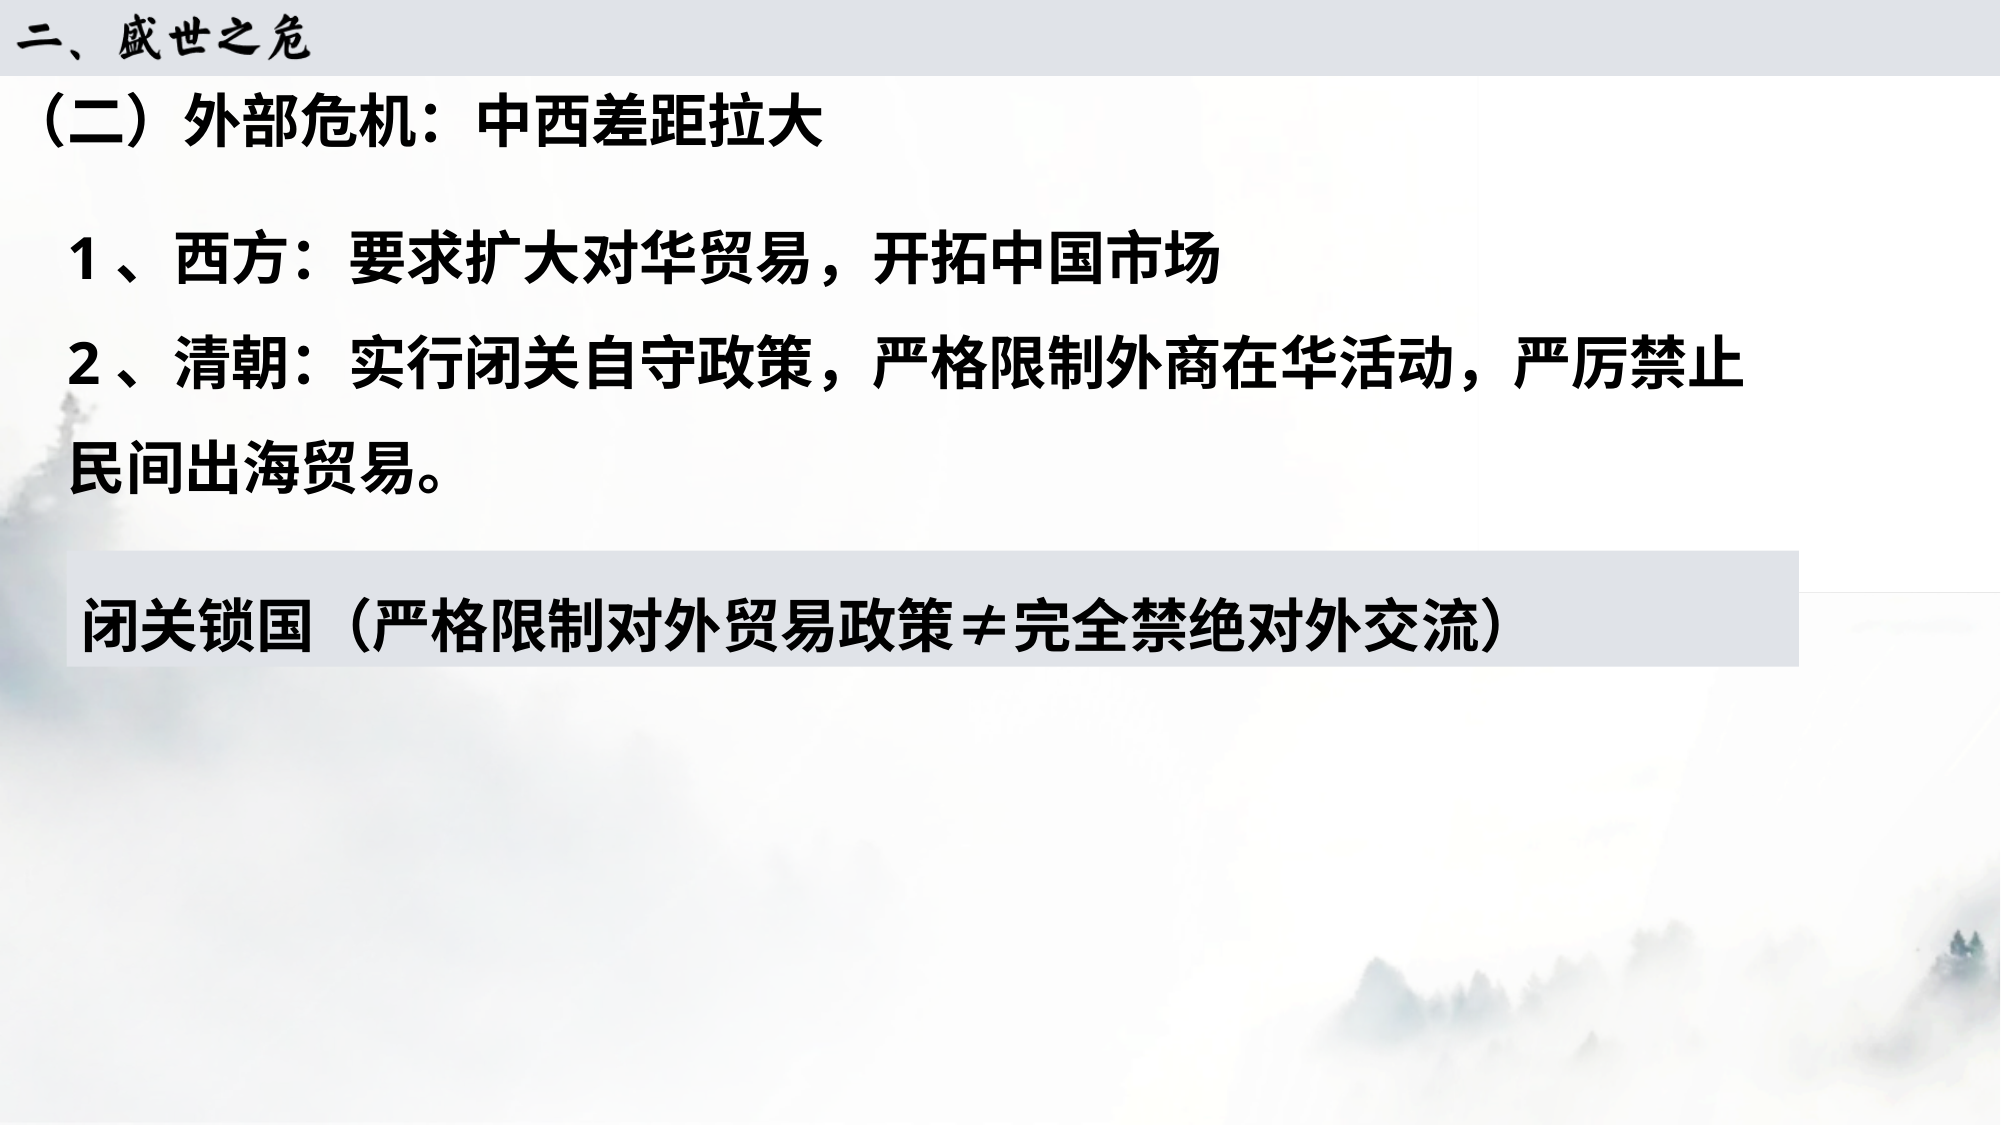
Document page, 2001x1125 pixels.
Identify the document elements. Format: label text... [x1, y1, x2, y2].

text_box 闭关锁国（严格限制对外贸易政策≠完全禁绝对外交流） [66, 550, 1799, 667]
picture [0, 0, 2001, 1125]
text_box （二）外部危机：中西差距拉大 [0, 76, 860, 162]
text_box 1、西方：要求扩大对华贸易，开拓中国市场 2、清朝：实行闭关自守政策，严格限制外商在华活动，严厉禁止民间出海贸易。 [53, 179, 1809, 509]
